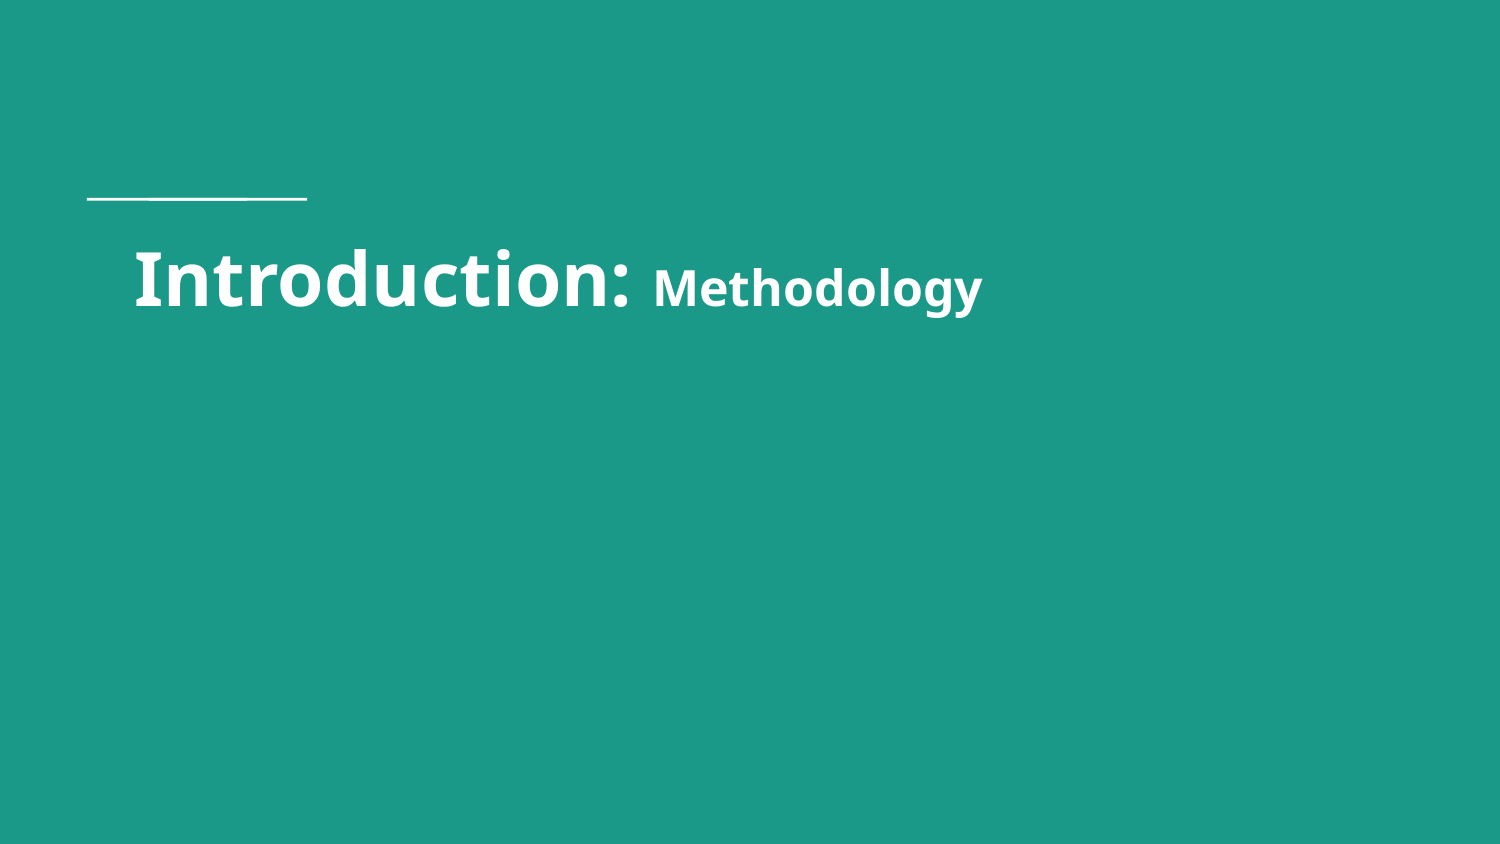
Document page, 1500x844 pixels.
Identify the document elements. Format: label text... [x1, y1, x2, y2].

title Introduction: Methodology [119, 216, 1381, 466]
